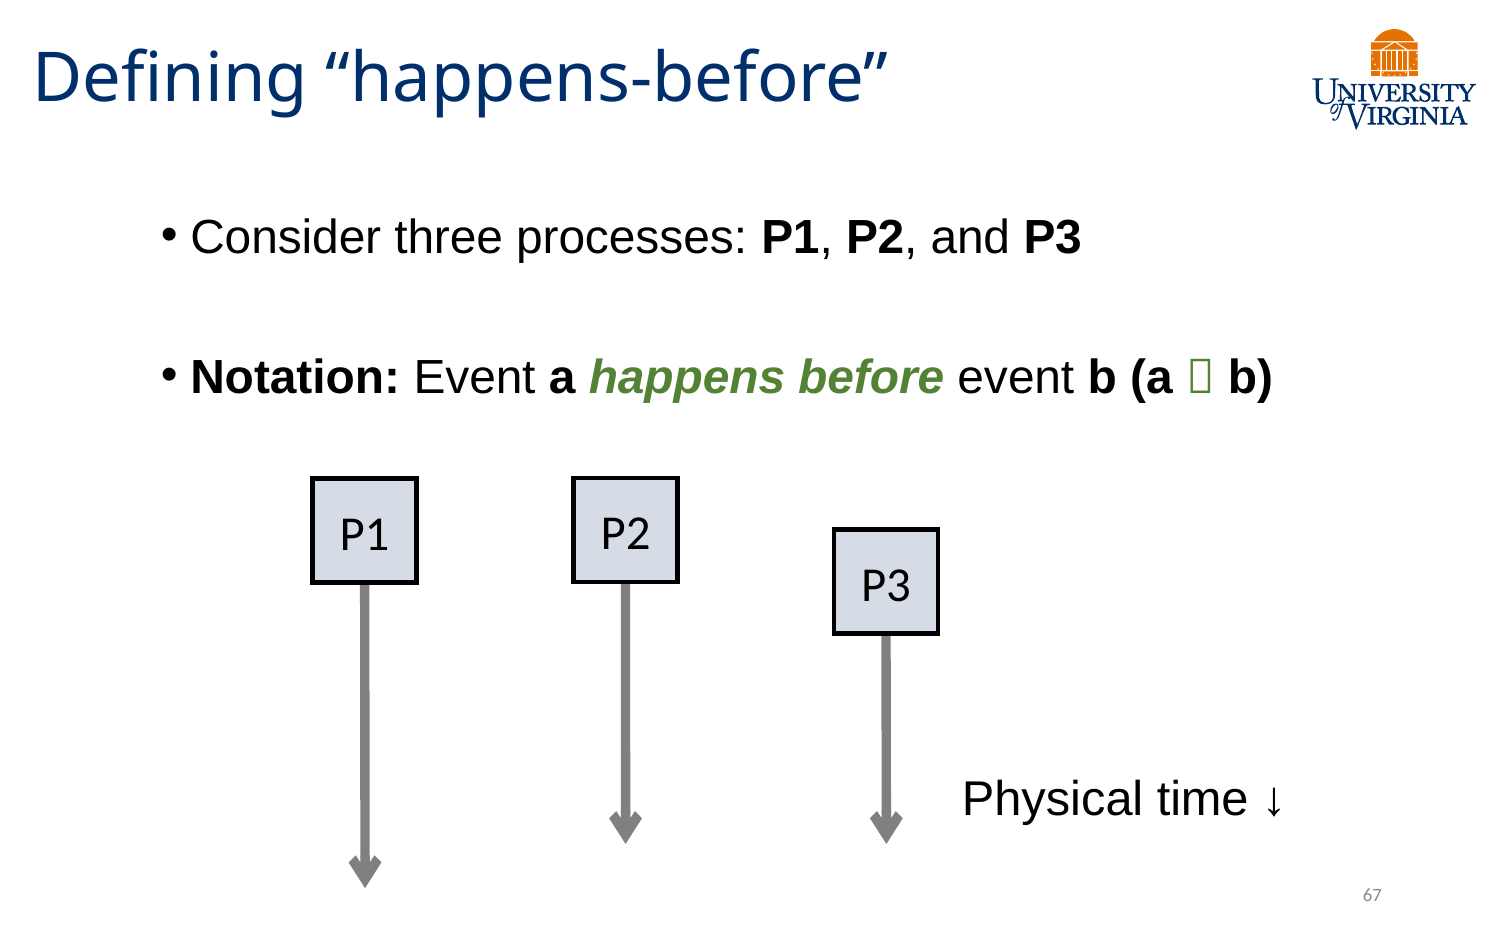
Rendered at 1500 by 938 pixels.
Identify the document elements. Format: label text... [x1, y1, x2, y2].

text_box P1 [312, 478, 417, 583]
list Consider three processes: P1, P2, and P3 Notation: Event a happens before event b (a  b) [145, 197, 1344, 414]
text_box P2 [573, 478, 678, 582]
text_box Physical time ↓ [947, 759, 1302, 833]
title Defining “happens-before” [17, 14, 1297, 145]
slide_number 67 [1059, 868, 1397, 919]
text_box P3 [834, 529, 939, 634]
